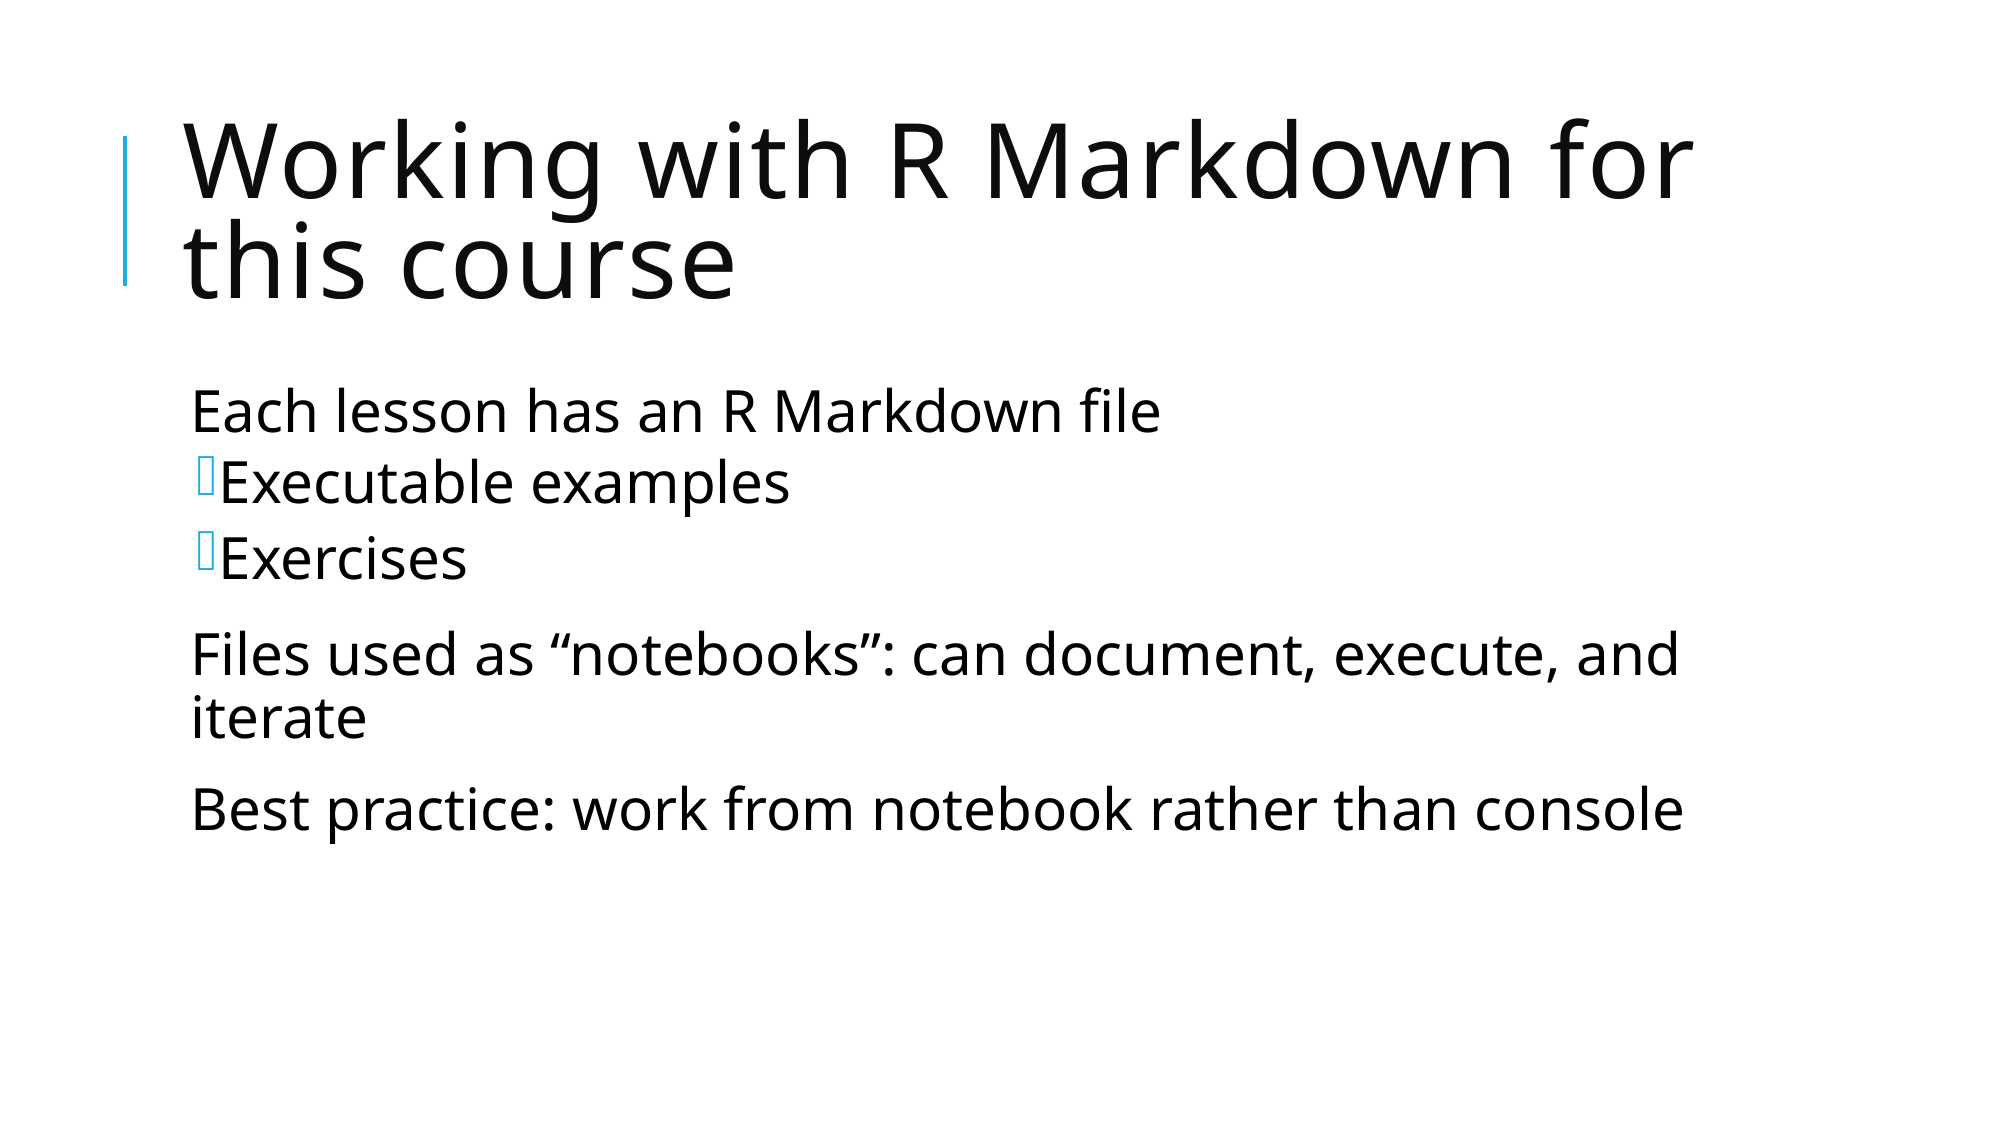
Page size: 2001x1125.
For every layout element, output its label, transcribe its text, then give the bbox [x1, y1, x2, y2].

title Working with R Markdown for this course [168, 96, 1763, 342]
list Each lesson has an R Markdown file Executable examples Exercises Files used as “notebooks”: can document, execute, and iterate Best practice: work from notebook rather than console [168, 375, 1763, 1035]
